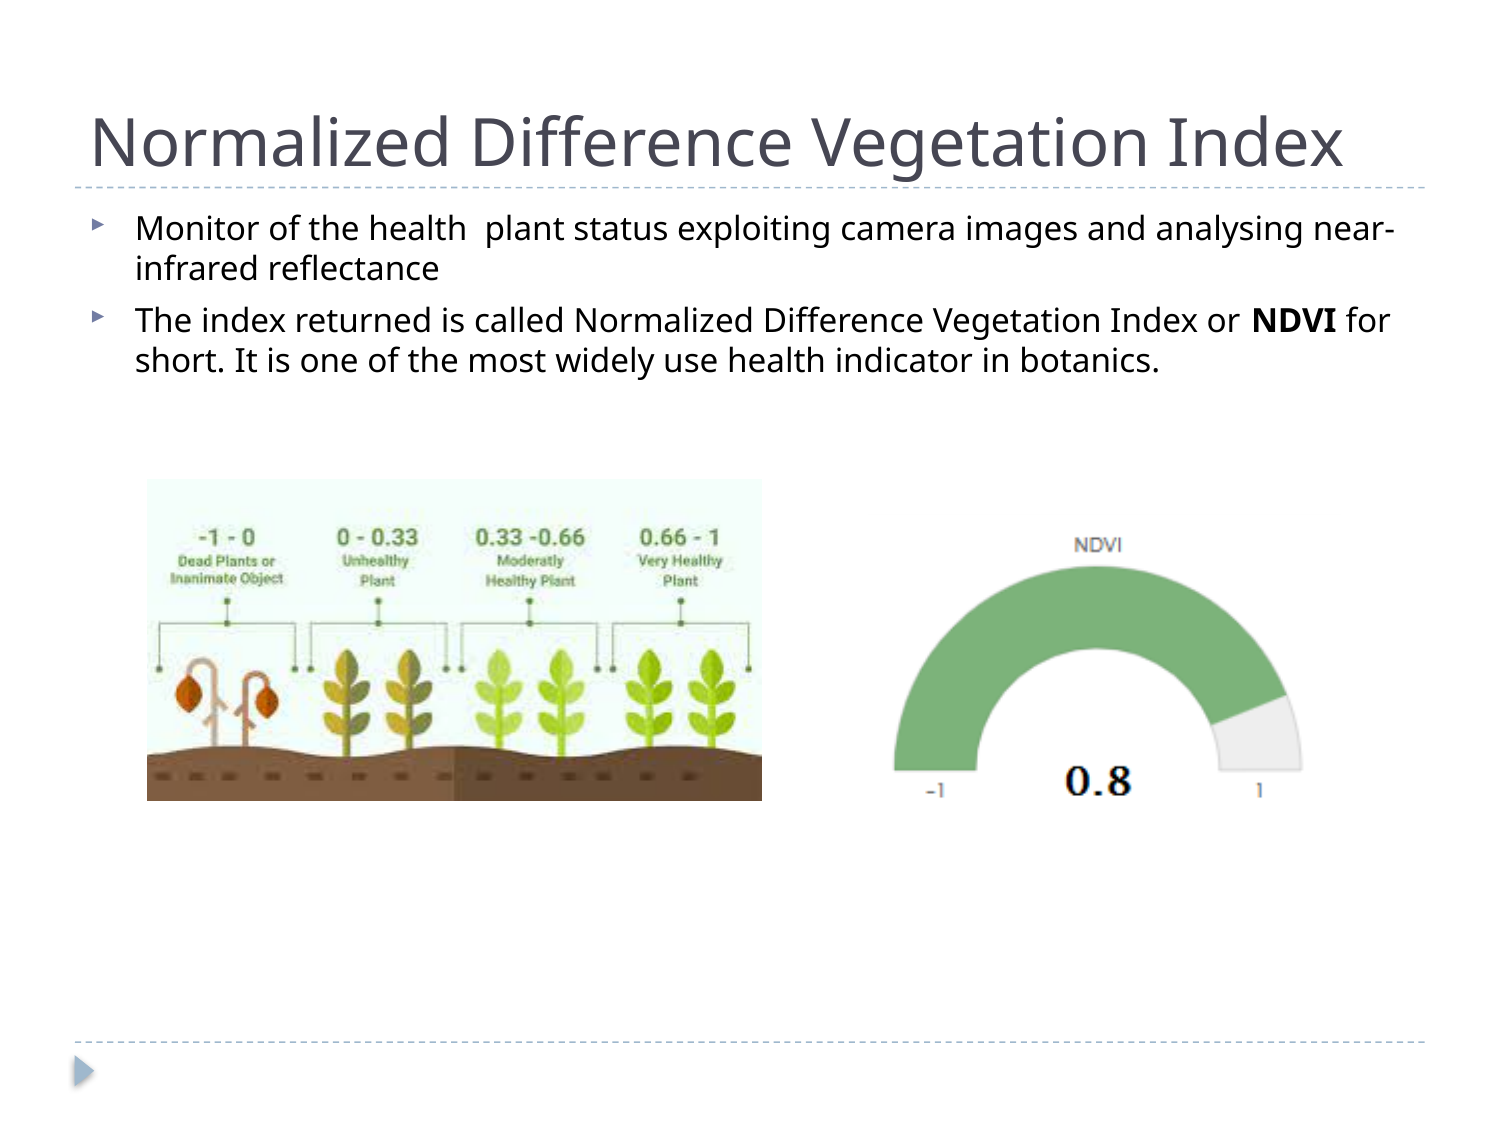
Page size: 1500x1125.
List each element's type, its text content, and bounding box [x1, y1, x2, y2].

picture [867, 513, 1341, 823]
picture [147, 479, 763, 802]
list Monitor of the health plant status exploiting camera images and analysing near-infrared reflectance The index returned is called Normalized Difference Vegetation Index or NDVI for short. It is one of the most widely use health indicator in botanics. [75, 200, 1425, 1010]
title Normalized Difference Vegetation Index [75, 24, 1425, 188]
